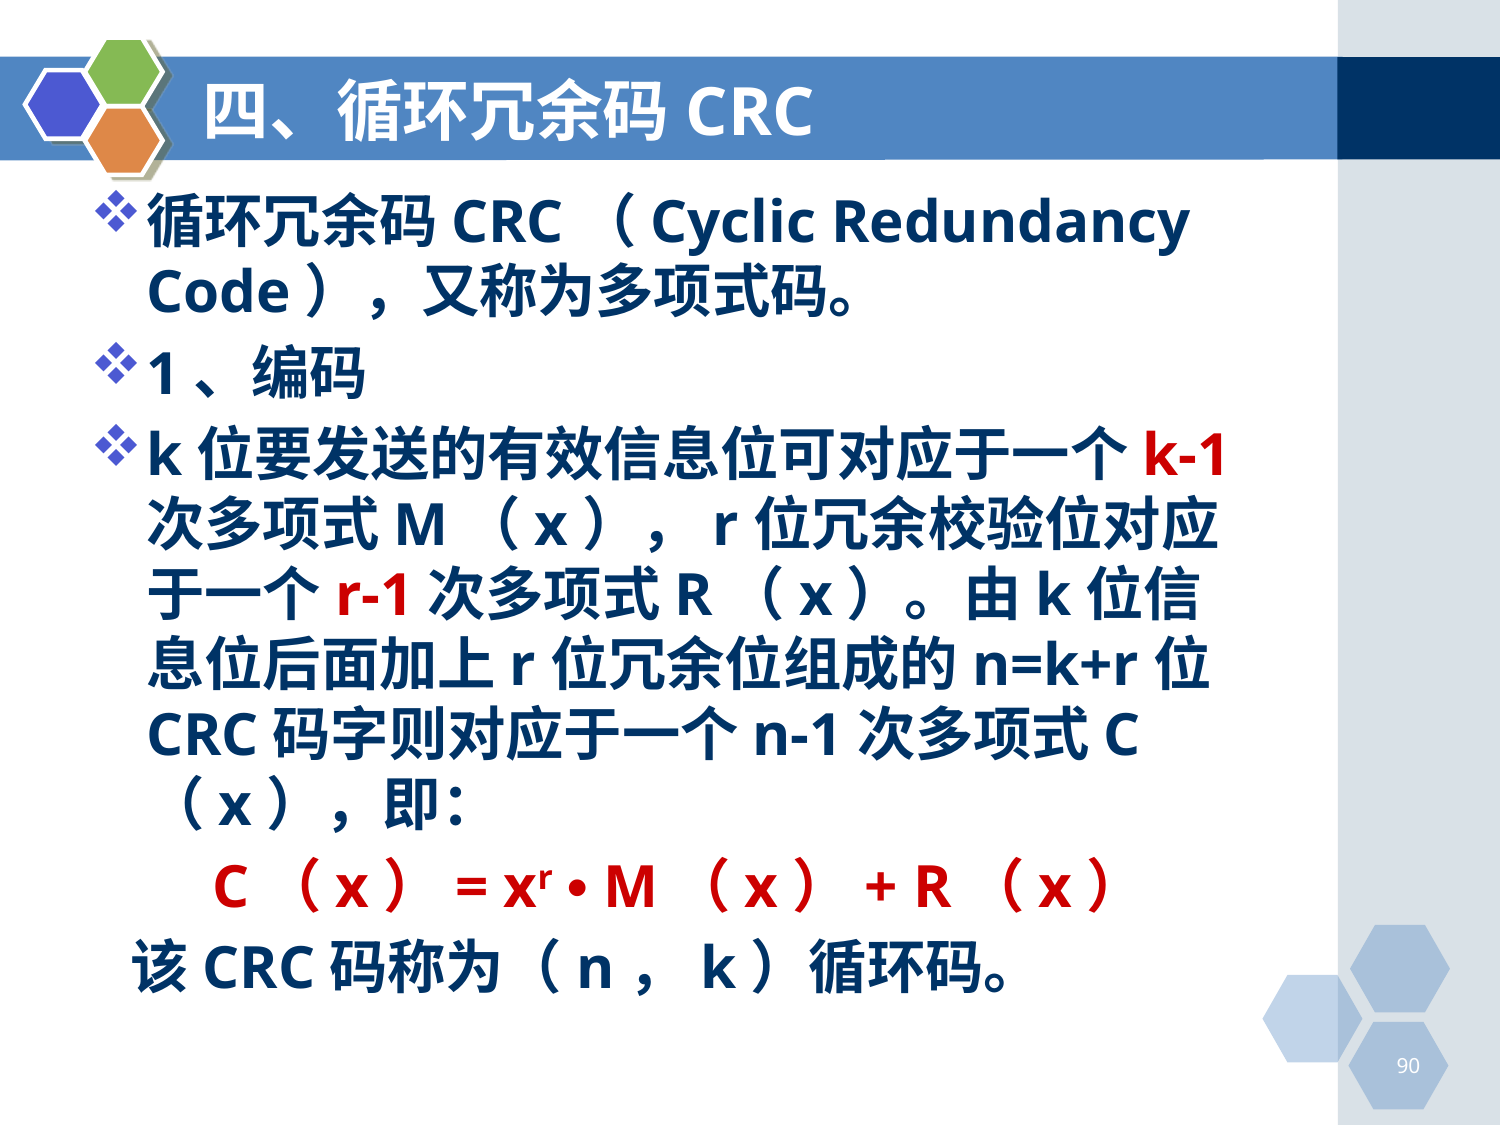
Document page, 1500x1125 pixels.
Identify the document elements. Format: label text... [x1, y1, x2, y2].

title 四、循环冗余码CRC [187, 62, 1288, 156]
list 循环冗余码CRC（Cyclic Redundancy Code），又称为多项式码。 1、编码 k位要发送的有效信息位可对应于一个k-1次多项式M（x），r位冗余校验位对应于一个r-1次多项式R（x）。由k位信息位后面加上r位冗余位组成的n=k+r位CRC码字则对应于一个n-1次多项式C（x），即： C（x）= xr • M（x）+ R（x） 该CRC码称为（n，k）循环码。 [74, 176, 1249, 1038]
slide_number 90 [1359, 1044, 1436, 1083]
